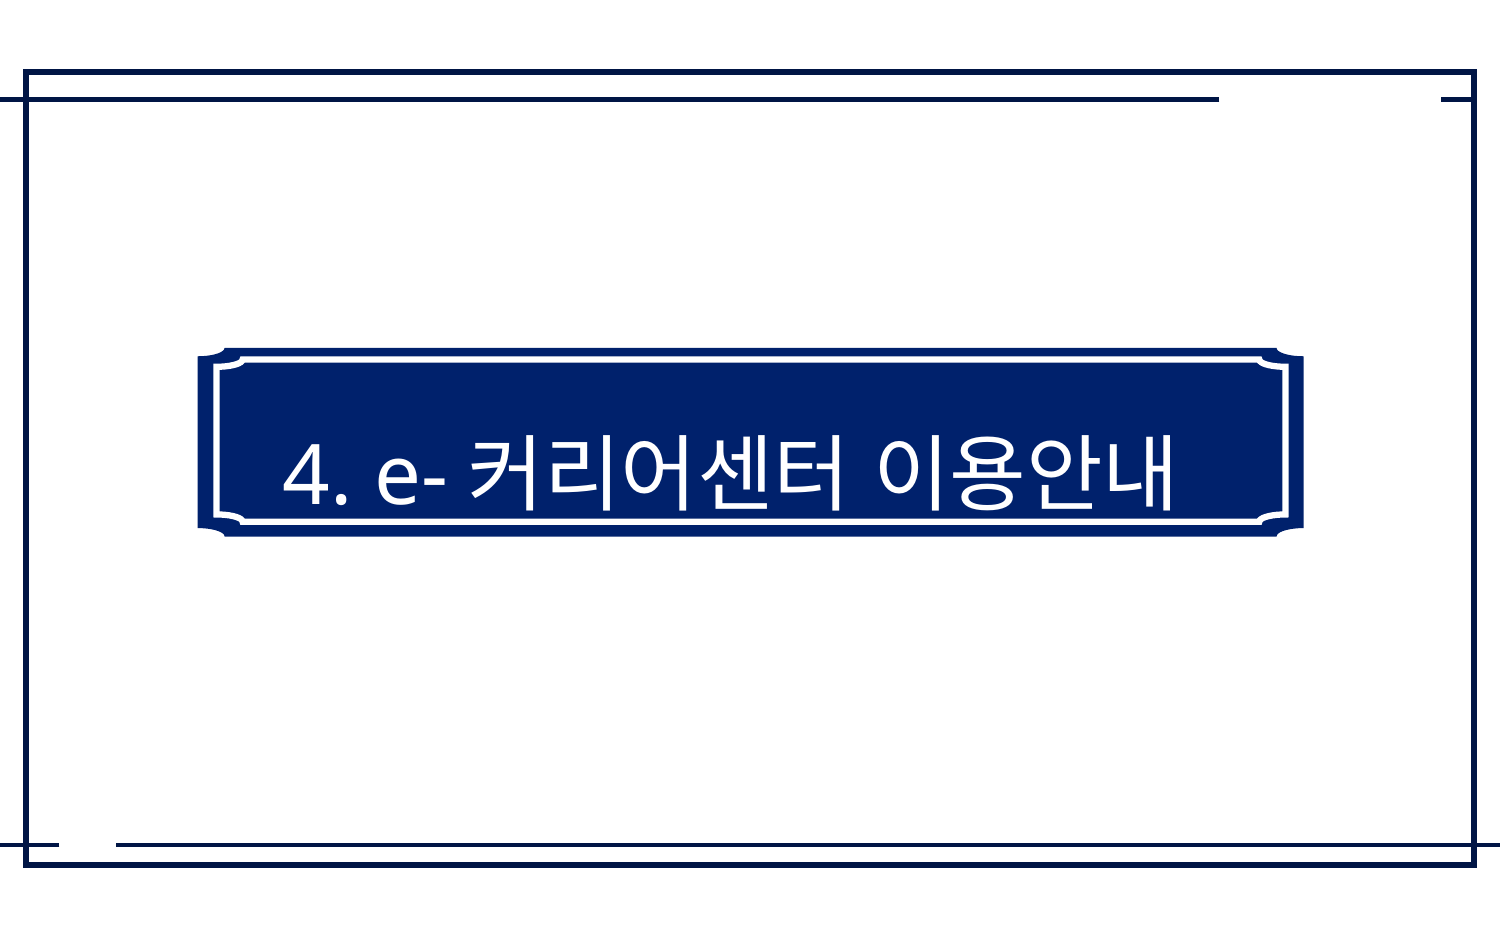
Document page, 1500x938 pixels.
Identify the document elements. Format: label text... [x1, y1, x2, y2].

text_box [196, 346, 1305, 538]
text_box [25, 71, 1475, 866]
text_box 4. e-커리어센터 이용안내 [267, 414, 1304, 529]
text_box [215, 358, 1287, 523]
